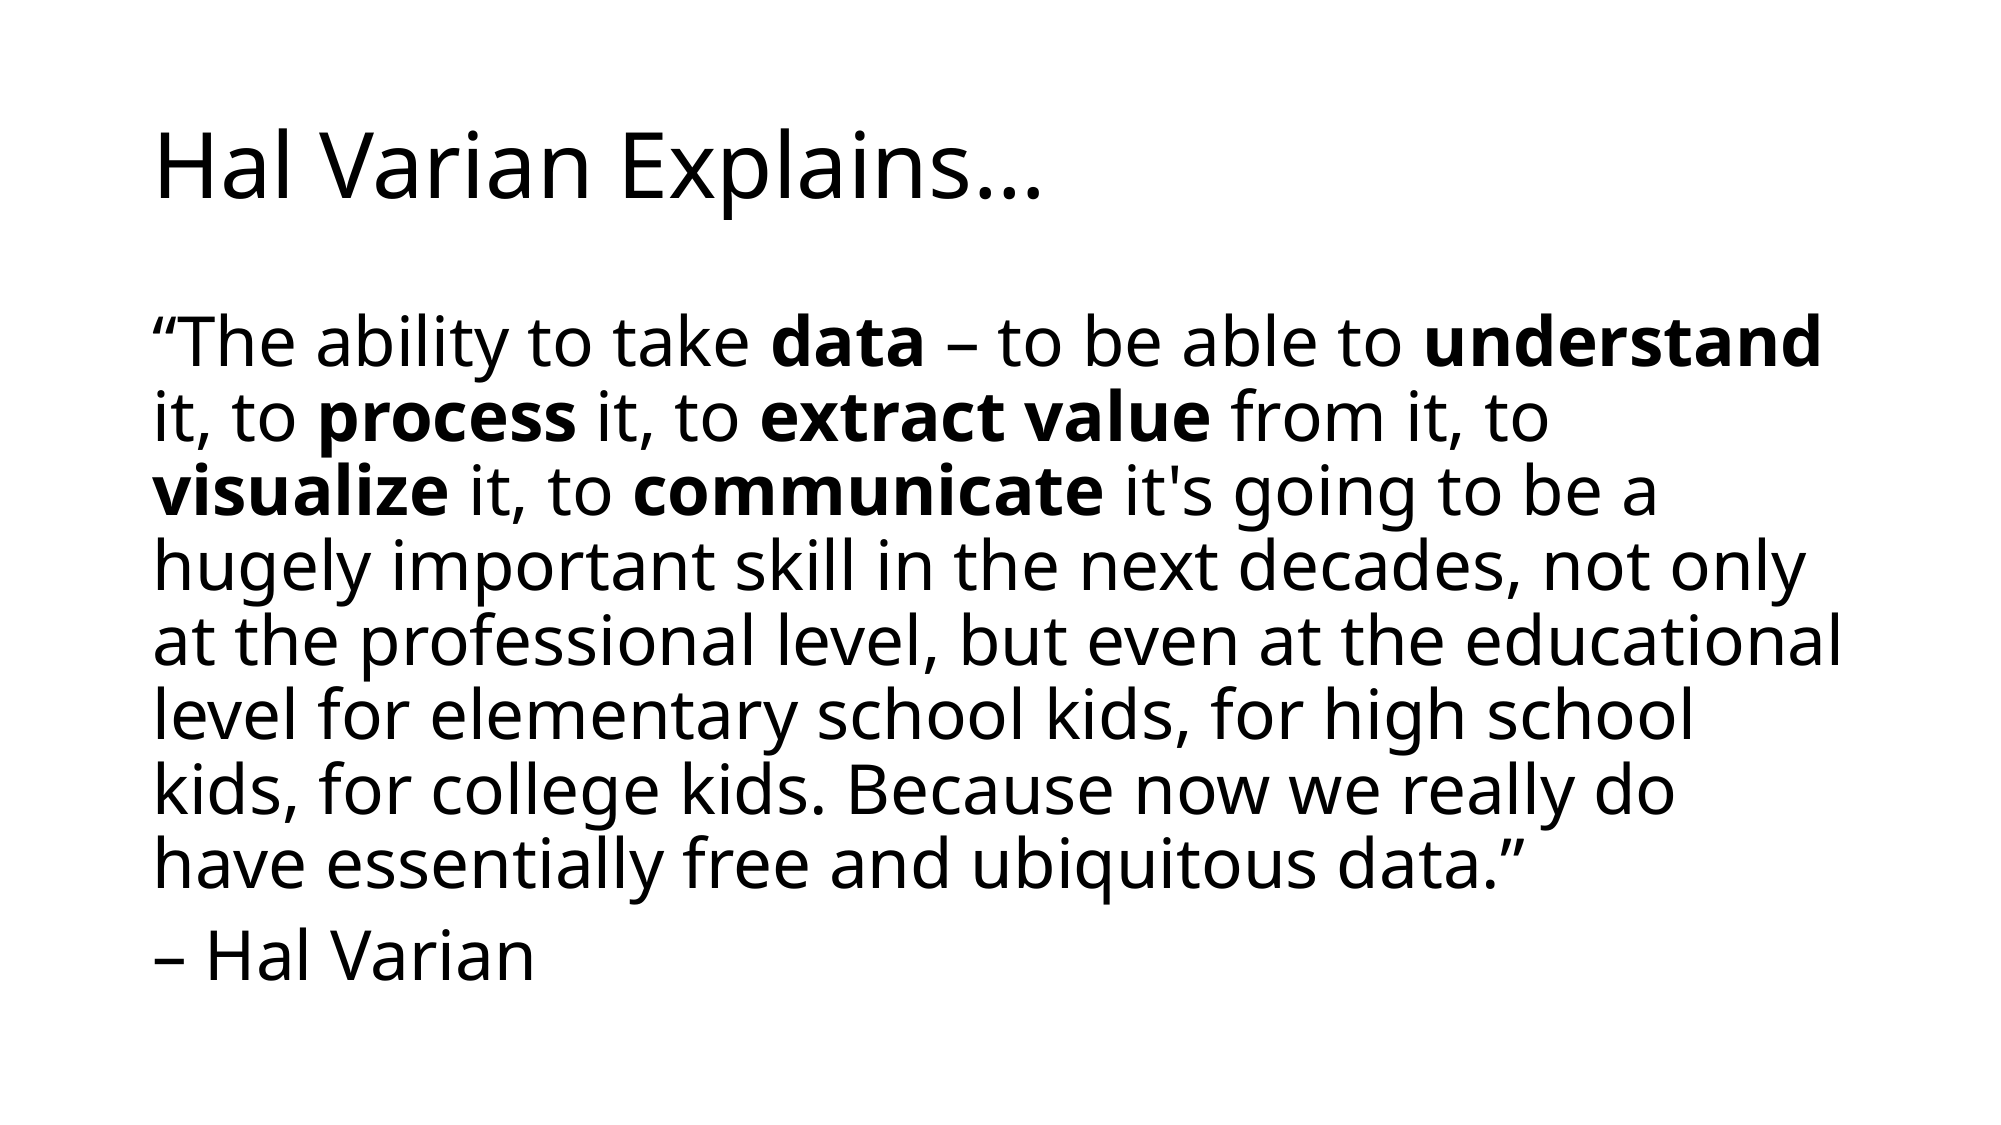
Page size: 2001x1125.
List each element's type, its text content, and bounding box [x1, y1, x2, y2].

list “The ability to take data – to be able to understand it, to process it, to extract value from it, to visualize it, to communicate it's going to be a hugely important skill in the next decades, not only at the professional level, but even at the educational level for elementary school kids, for high school kids, for college kids. Because now we really do have essentially free and ubiquitous data.” – Hal Varian [137, 299, 1863, 1014]
title Hal Varian Explains… [137, 59, 1863, 278]
